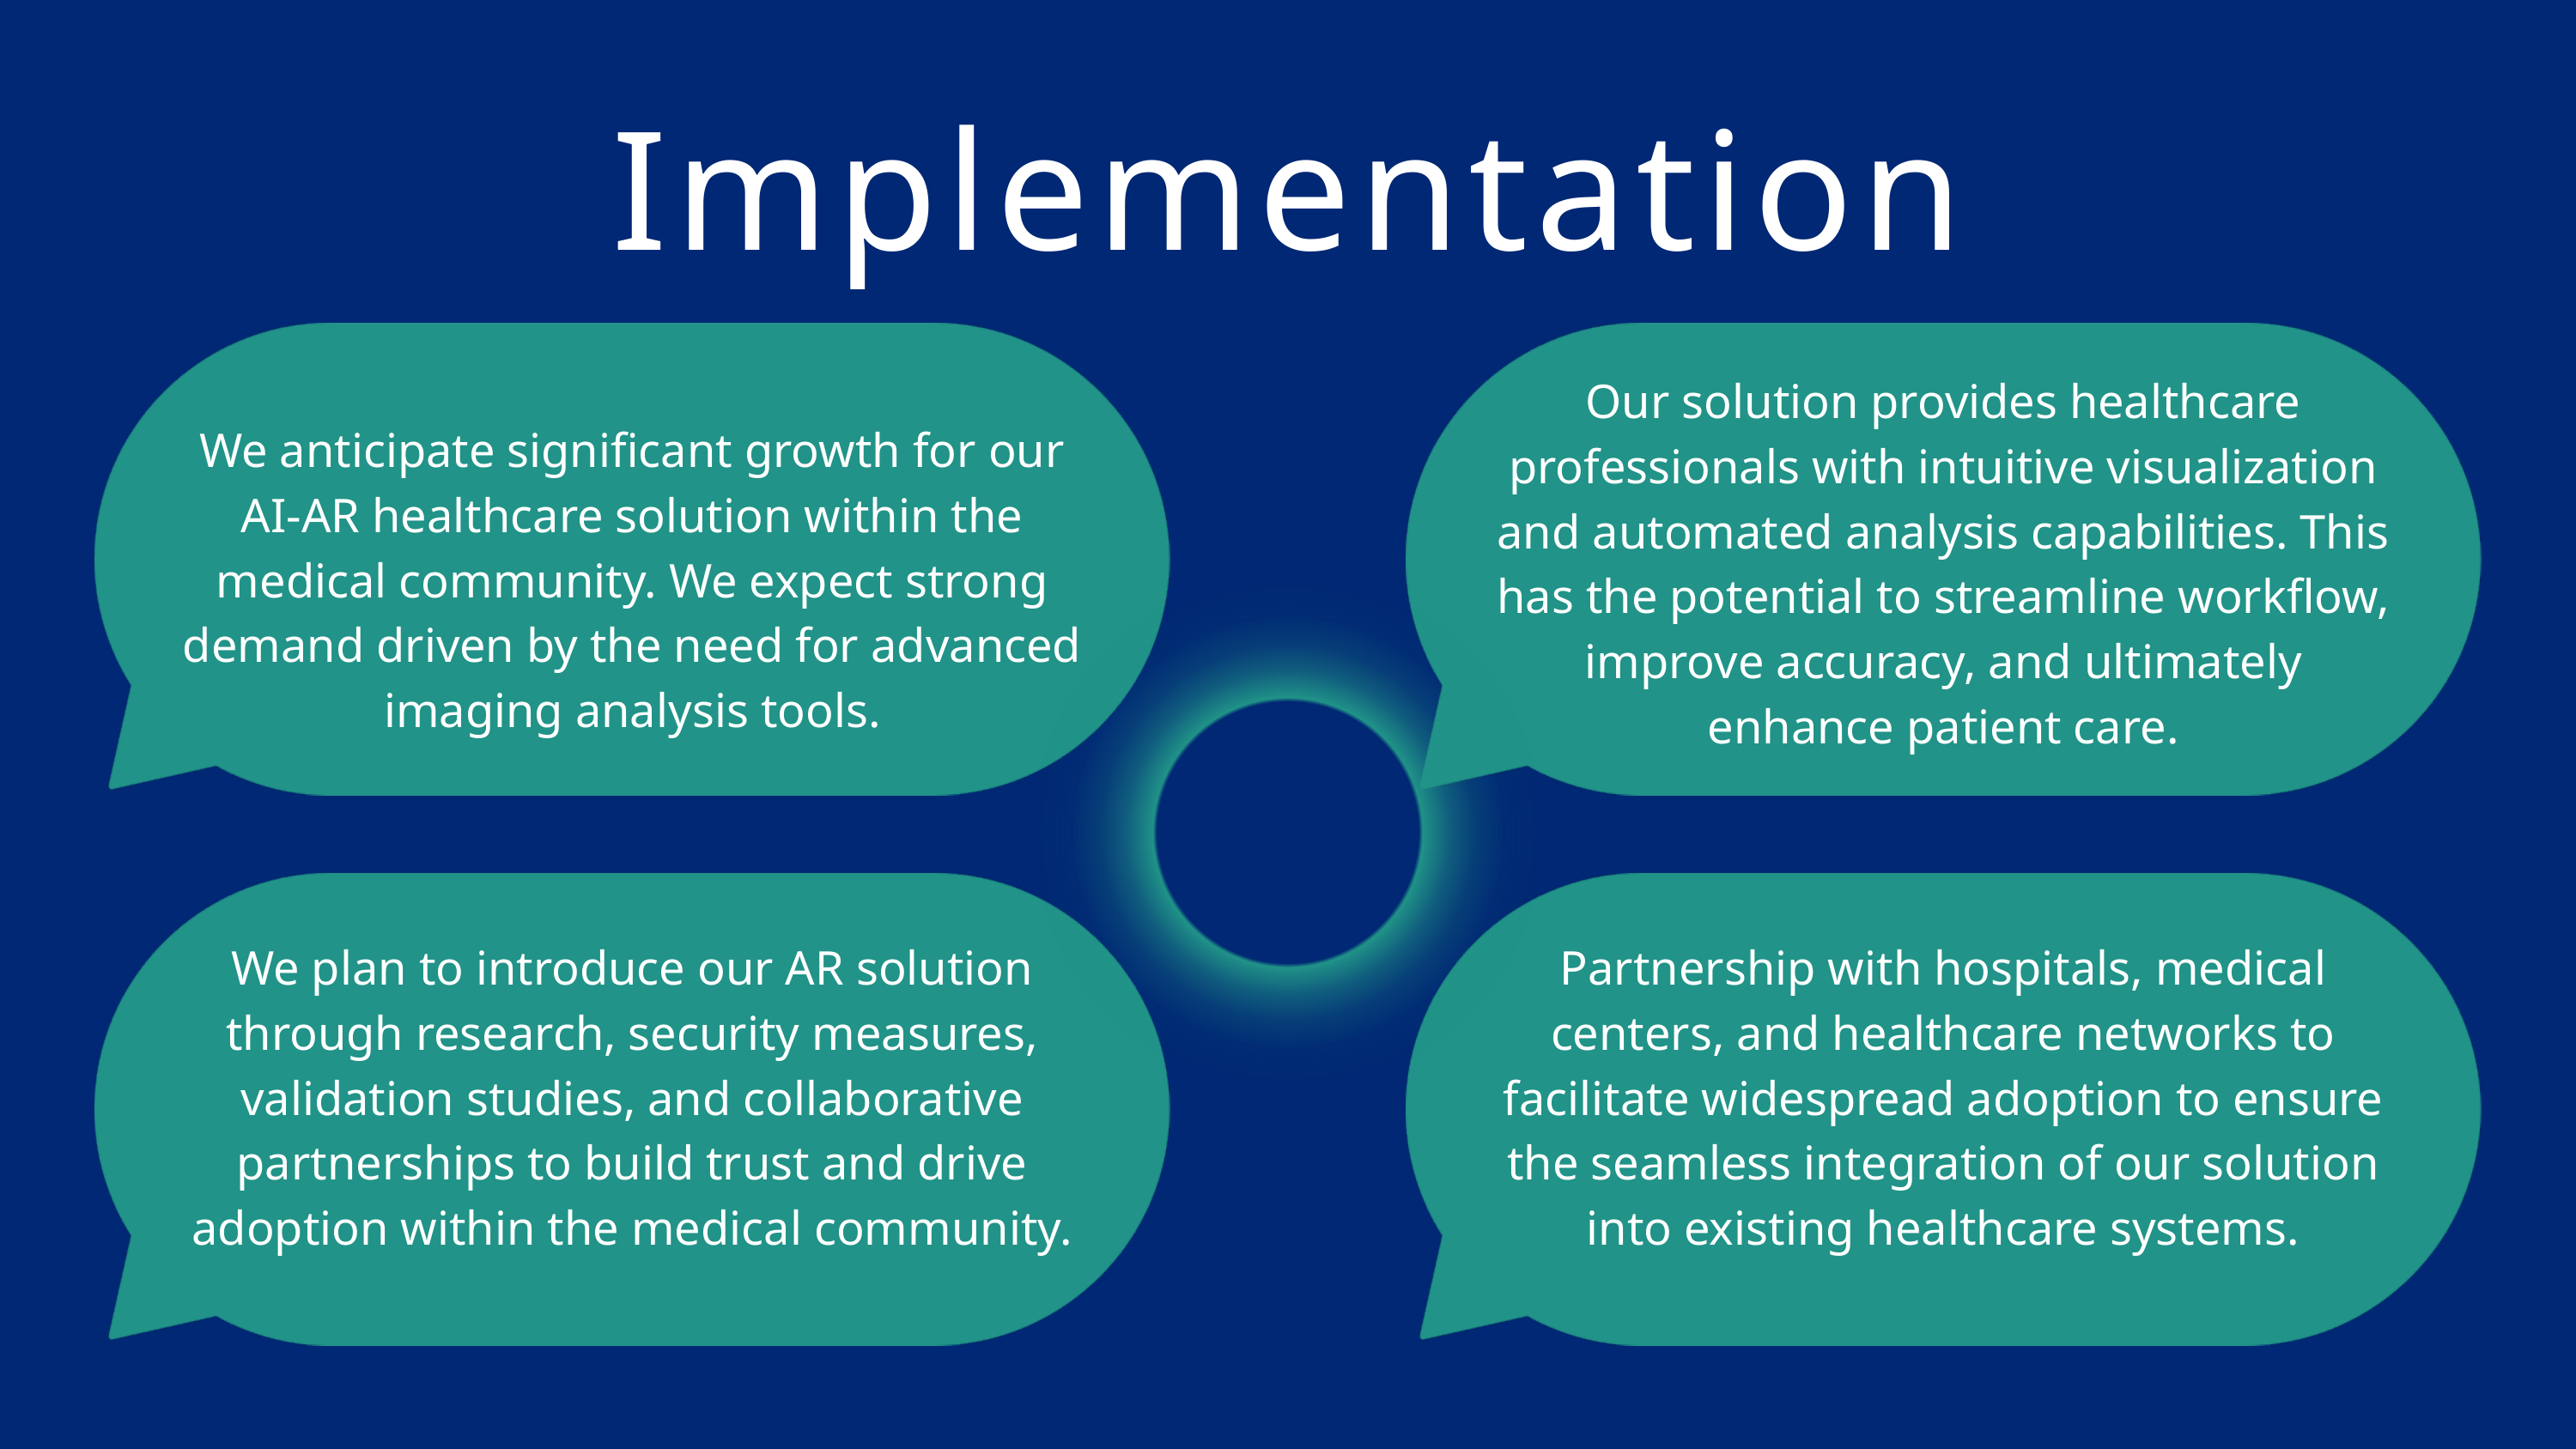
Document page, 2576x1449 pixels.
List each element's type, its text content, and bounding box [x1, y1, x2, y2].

text_box Implementation [144, 52, 2432, 283]
text_box We plan to introduce our AR solution through research, security measures, validation studies, and collaborative partnerships to build trust and drive adoption within the medical community. [179, 929, 1085, 1255]
text_box We anticipate significant growth for our AI-AR healthcare solution within the medical community. We expect strong demand driven by the need for advanced imaging analysis tools. [179, 411, 1085, 803]
text_box [94, 873, 1170, 1346]
text_box [1405, 323, 2482, 796]
text_box [94, 323, 1170, 796]
text_box Our solution provides healthcare professionals with intuitive visualization and automated analysis capabilities. This has the potential to streamline workflow, improve accuracy, and ultimately enhance patient care. [1491, 362, 2397, 754]
text_box [1030, 575, 1545, 1089]
text_box Partnership with hospitals, medical centers, and healthcare networks to facilitate widespread adoption to ensure the seamless integration of our solution into existing healthcare systems. [1491, 929, 2397, 1255]
text_box [1405, 873, 2482, 1346]
